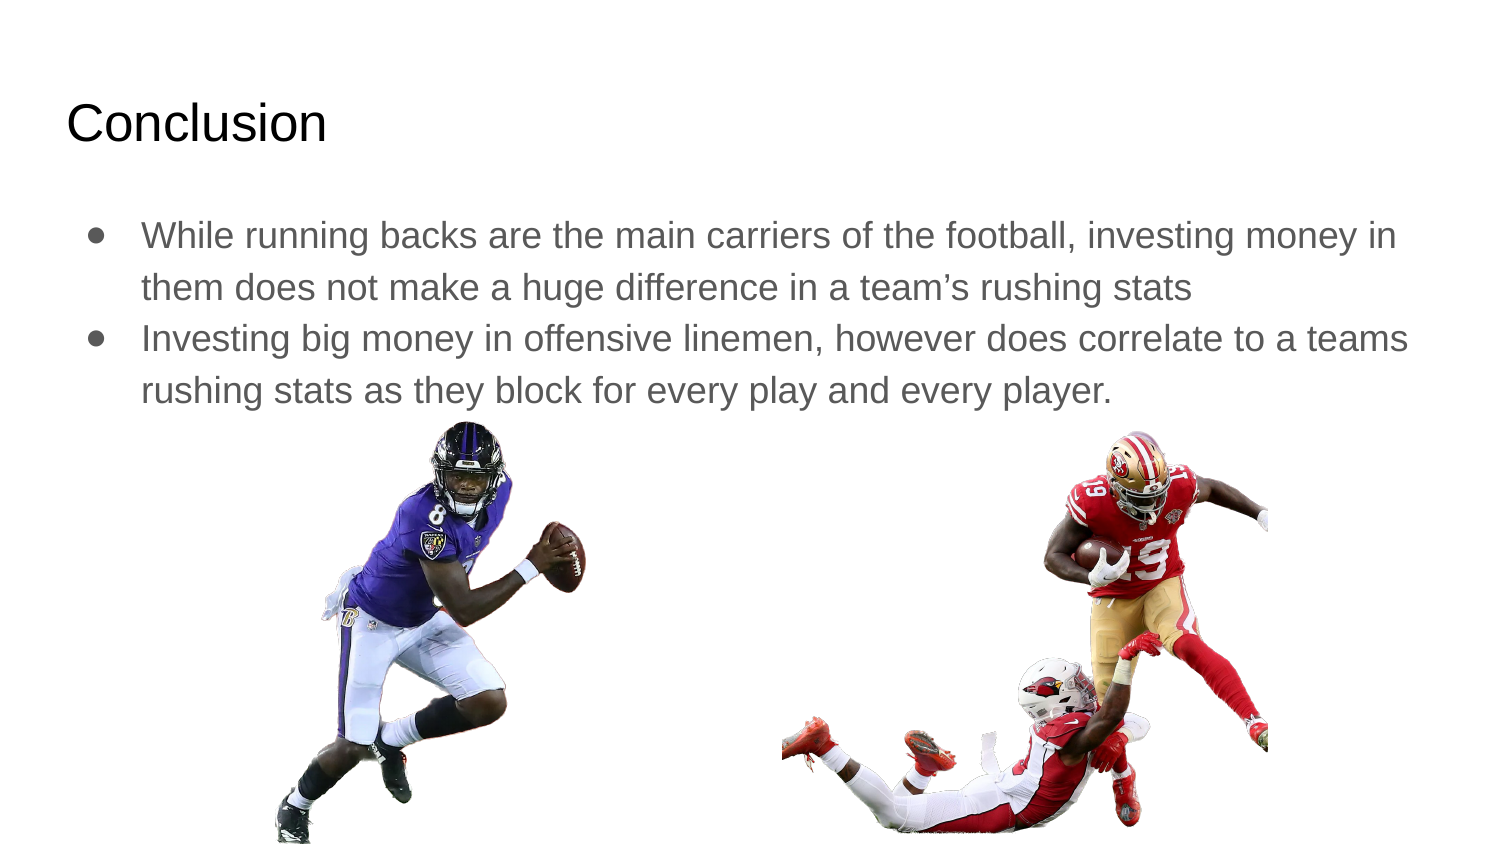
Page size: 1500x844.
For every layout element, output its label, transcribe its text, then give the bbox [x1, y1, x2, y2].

picture [782, 431, 1268, 835]
picture [274, 421, 586, 844]
title Conclusion [51, 72, 1449, 167]
list While running backs are the main carriers of the football, investing money in them does not make a huge difference in a team’s rushing stats Investing big money in offensive linemen, however does correlate to a teams rushing stats as they block for every play and every player. [51, 189, 1449, 750]
